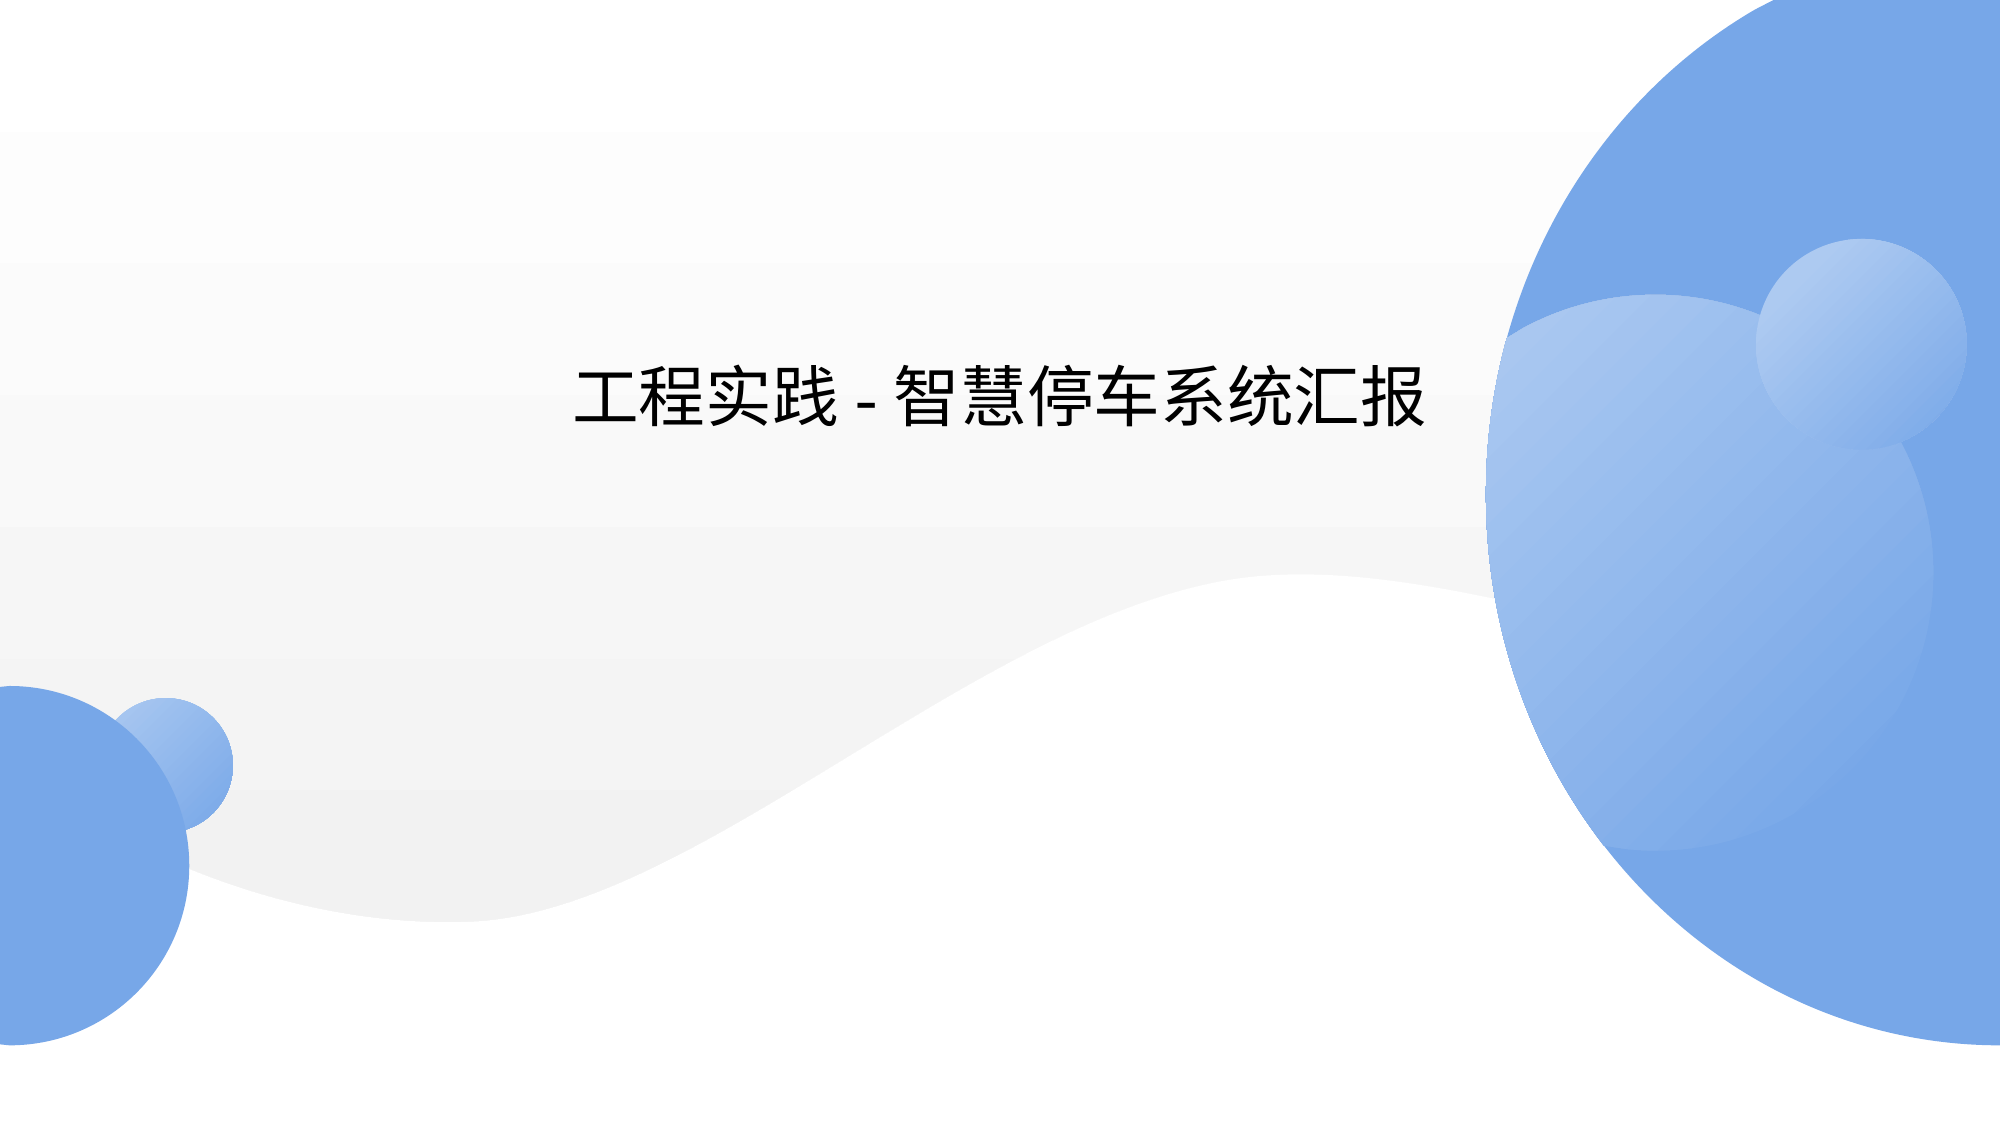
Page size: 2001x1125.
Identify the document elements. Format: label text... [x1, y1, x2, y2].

text_box 工程实践-智慧停车系统汇报 [0, 347, 2000, 443]
